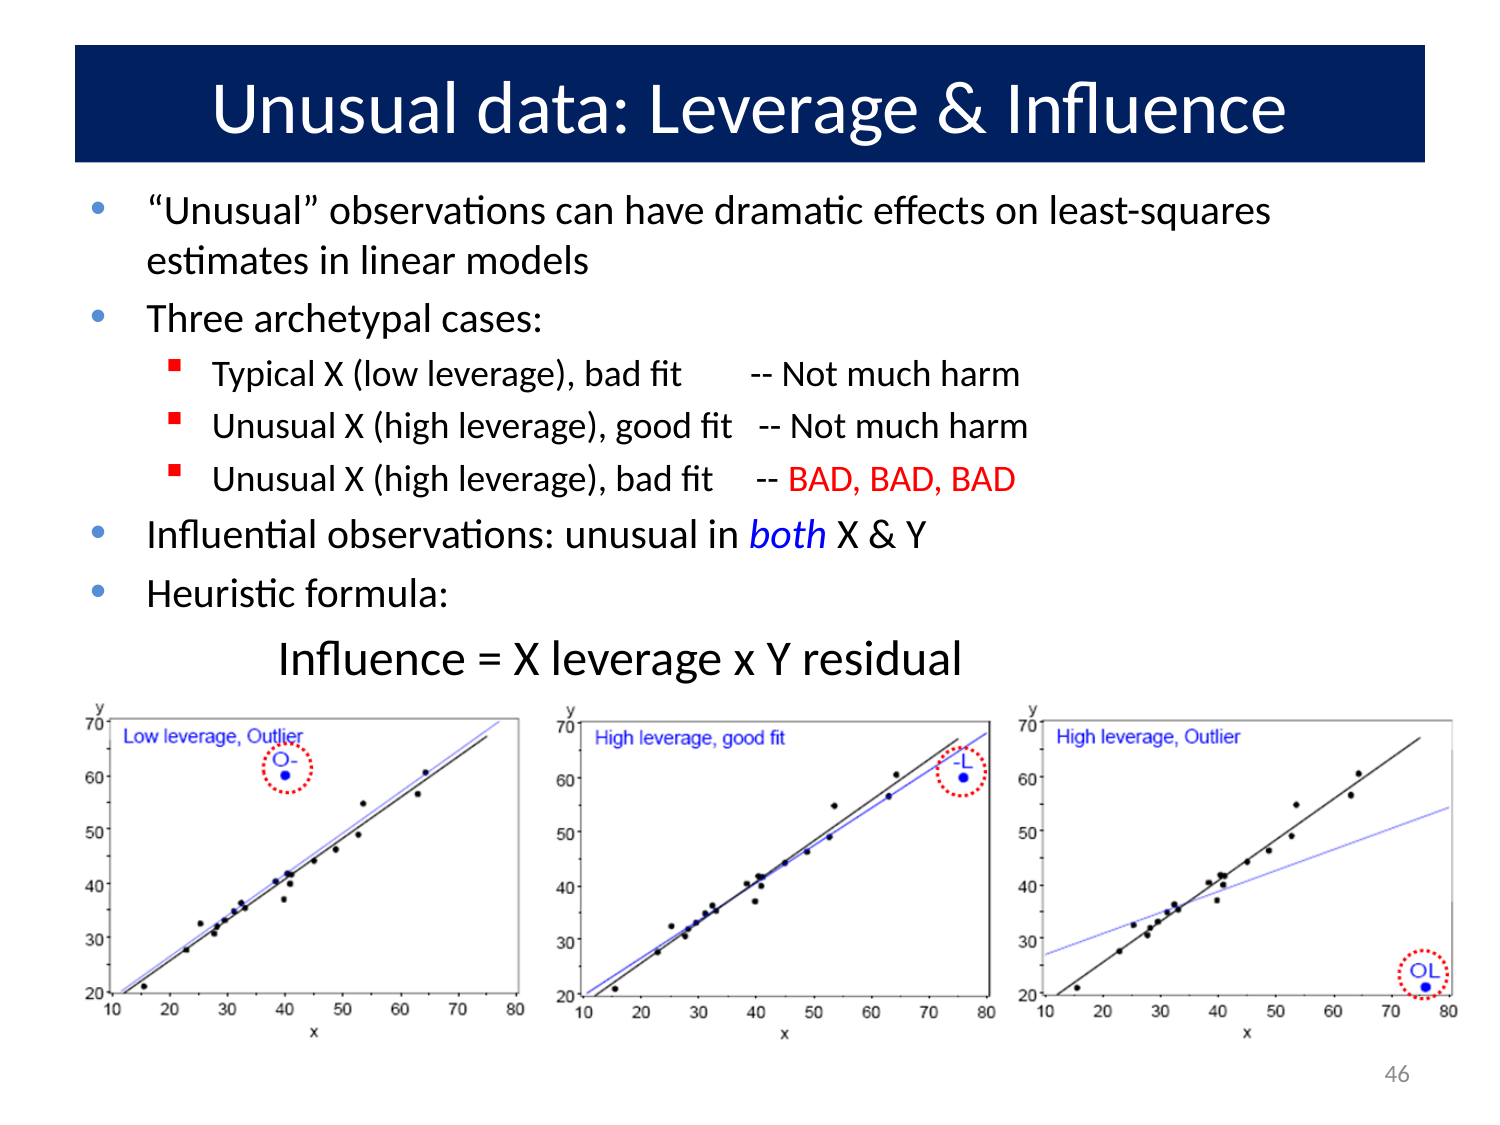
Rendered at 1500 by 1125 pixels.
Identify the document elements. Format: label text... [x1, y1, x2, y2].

picture [82, 700, 531, 1044]
slide_number 46 [1074, 1049, 1425, 1103]
list “Unusual” observations can have dramatic effects on least-squares estimates in linear models Three archetypal cases: Typical X (low leverage), bad fit -- Not much harm Unusual X (high leverage), good fit -- Not much harm Unusual X (high leverage), bad fit -- BAD, BAD, BAD Influential observations: unusual in both X & Y Heuristic formula: Influence = X leverage x Y residual [75, 174, 1450, 700]
picture [545, 702, 999, 1042]
title Unusual data: Leverage & Influence [75, 45, 1425, 163]
picture [1013, 702, 1461, 1042]
